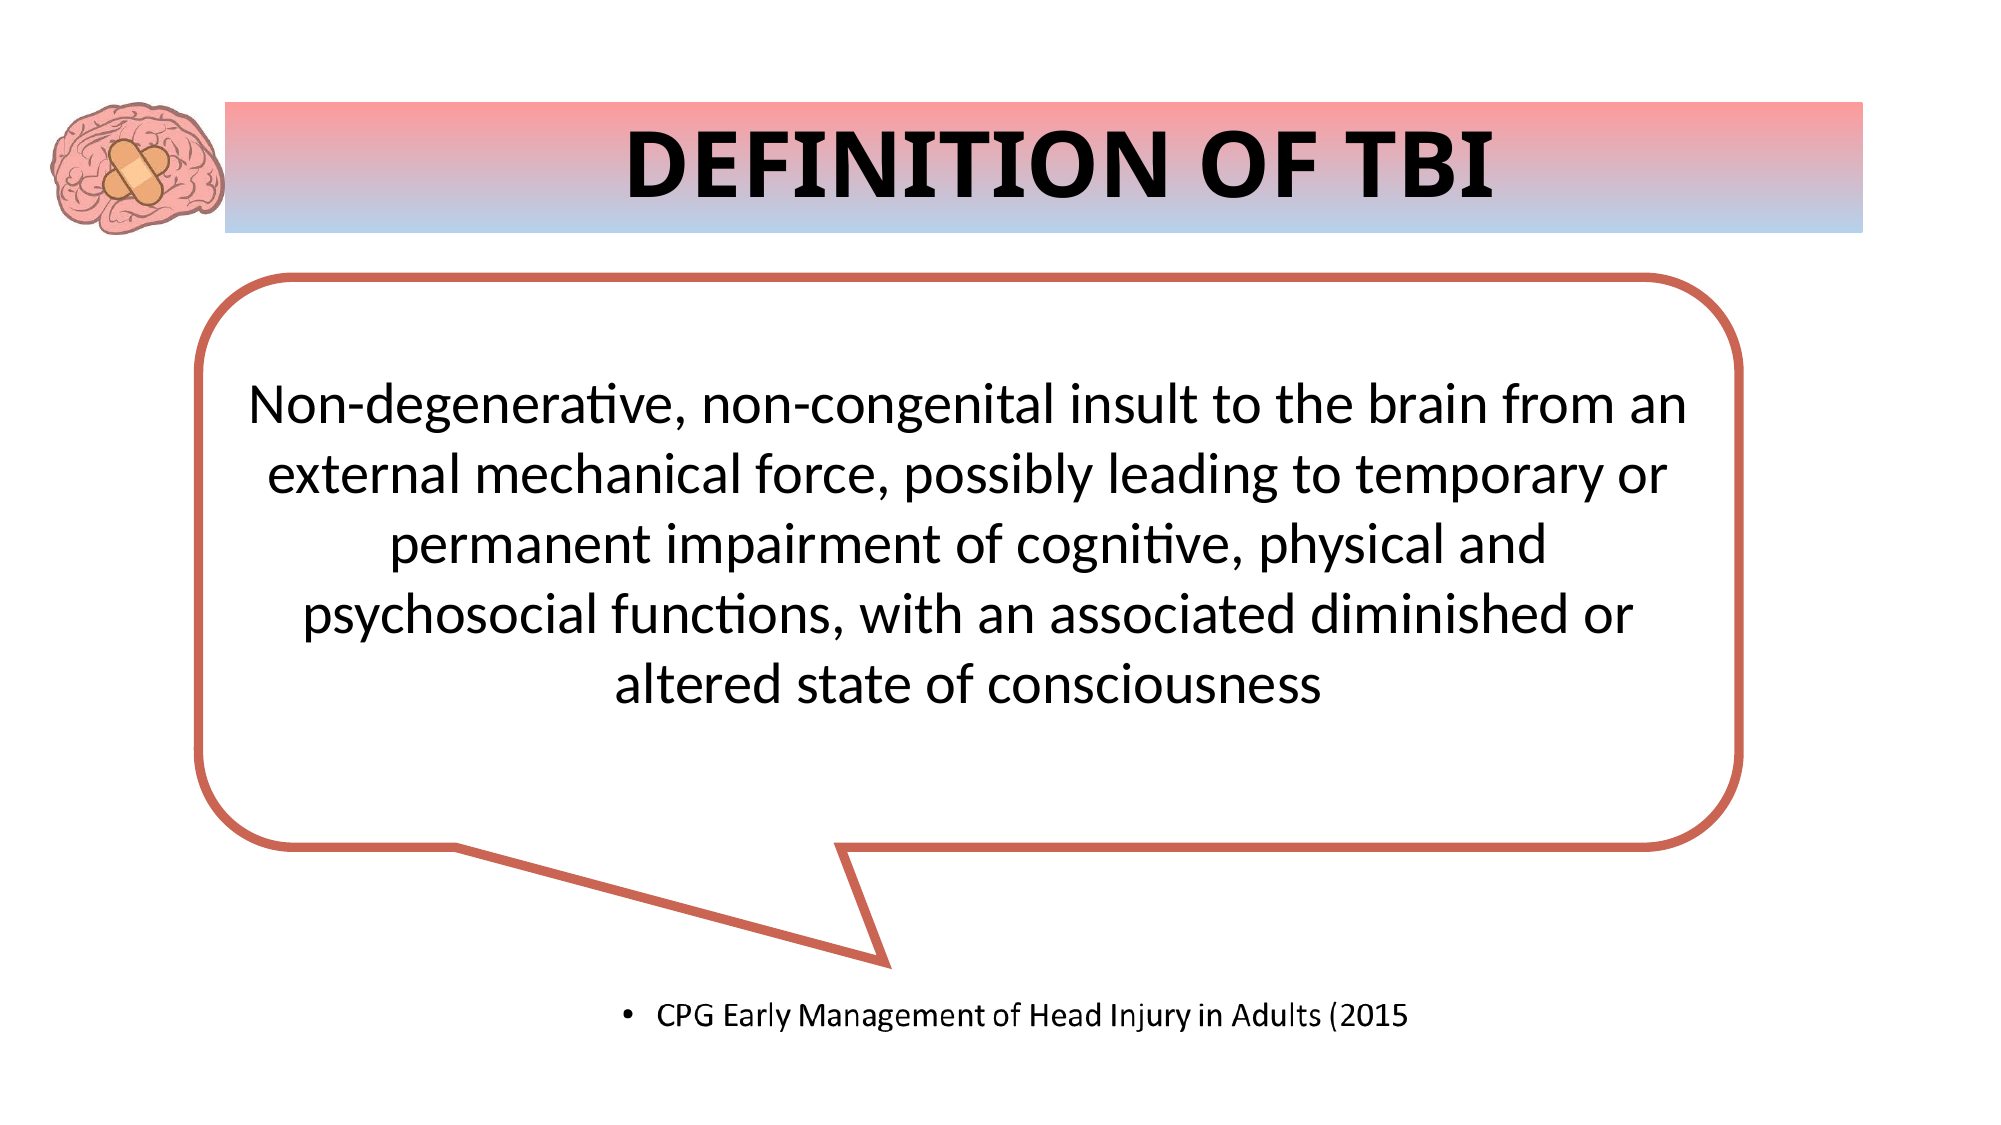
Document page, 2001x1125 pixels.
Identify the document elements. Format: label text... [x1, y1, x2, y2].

text_box Non-degenerative, non-congenital insult to the brain from an external mechanical force, possibly leading to temporary or permanent impairment of cognitive, physical and psychosocial functions, with an associated diminished or altered state of consciousness [197, 276, 1741, 964]
title DEFINITION OF TBI [225, 102, 1863, 233]
picture [50, 102, 225, 235]
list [602, 981, 1429, 1056]
